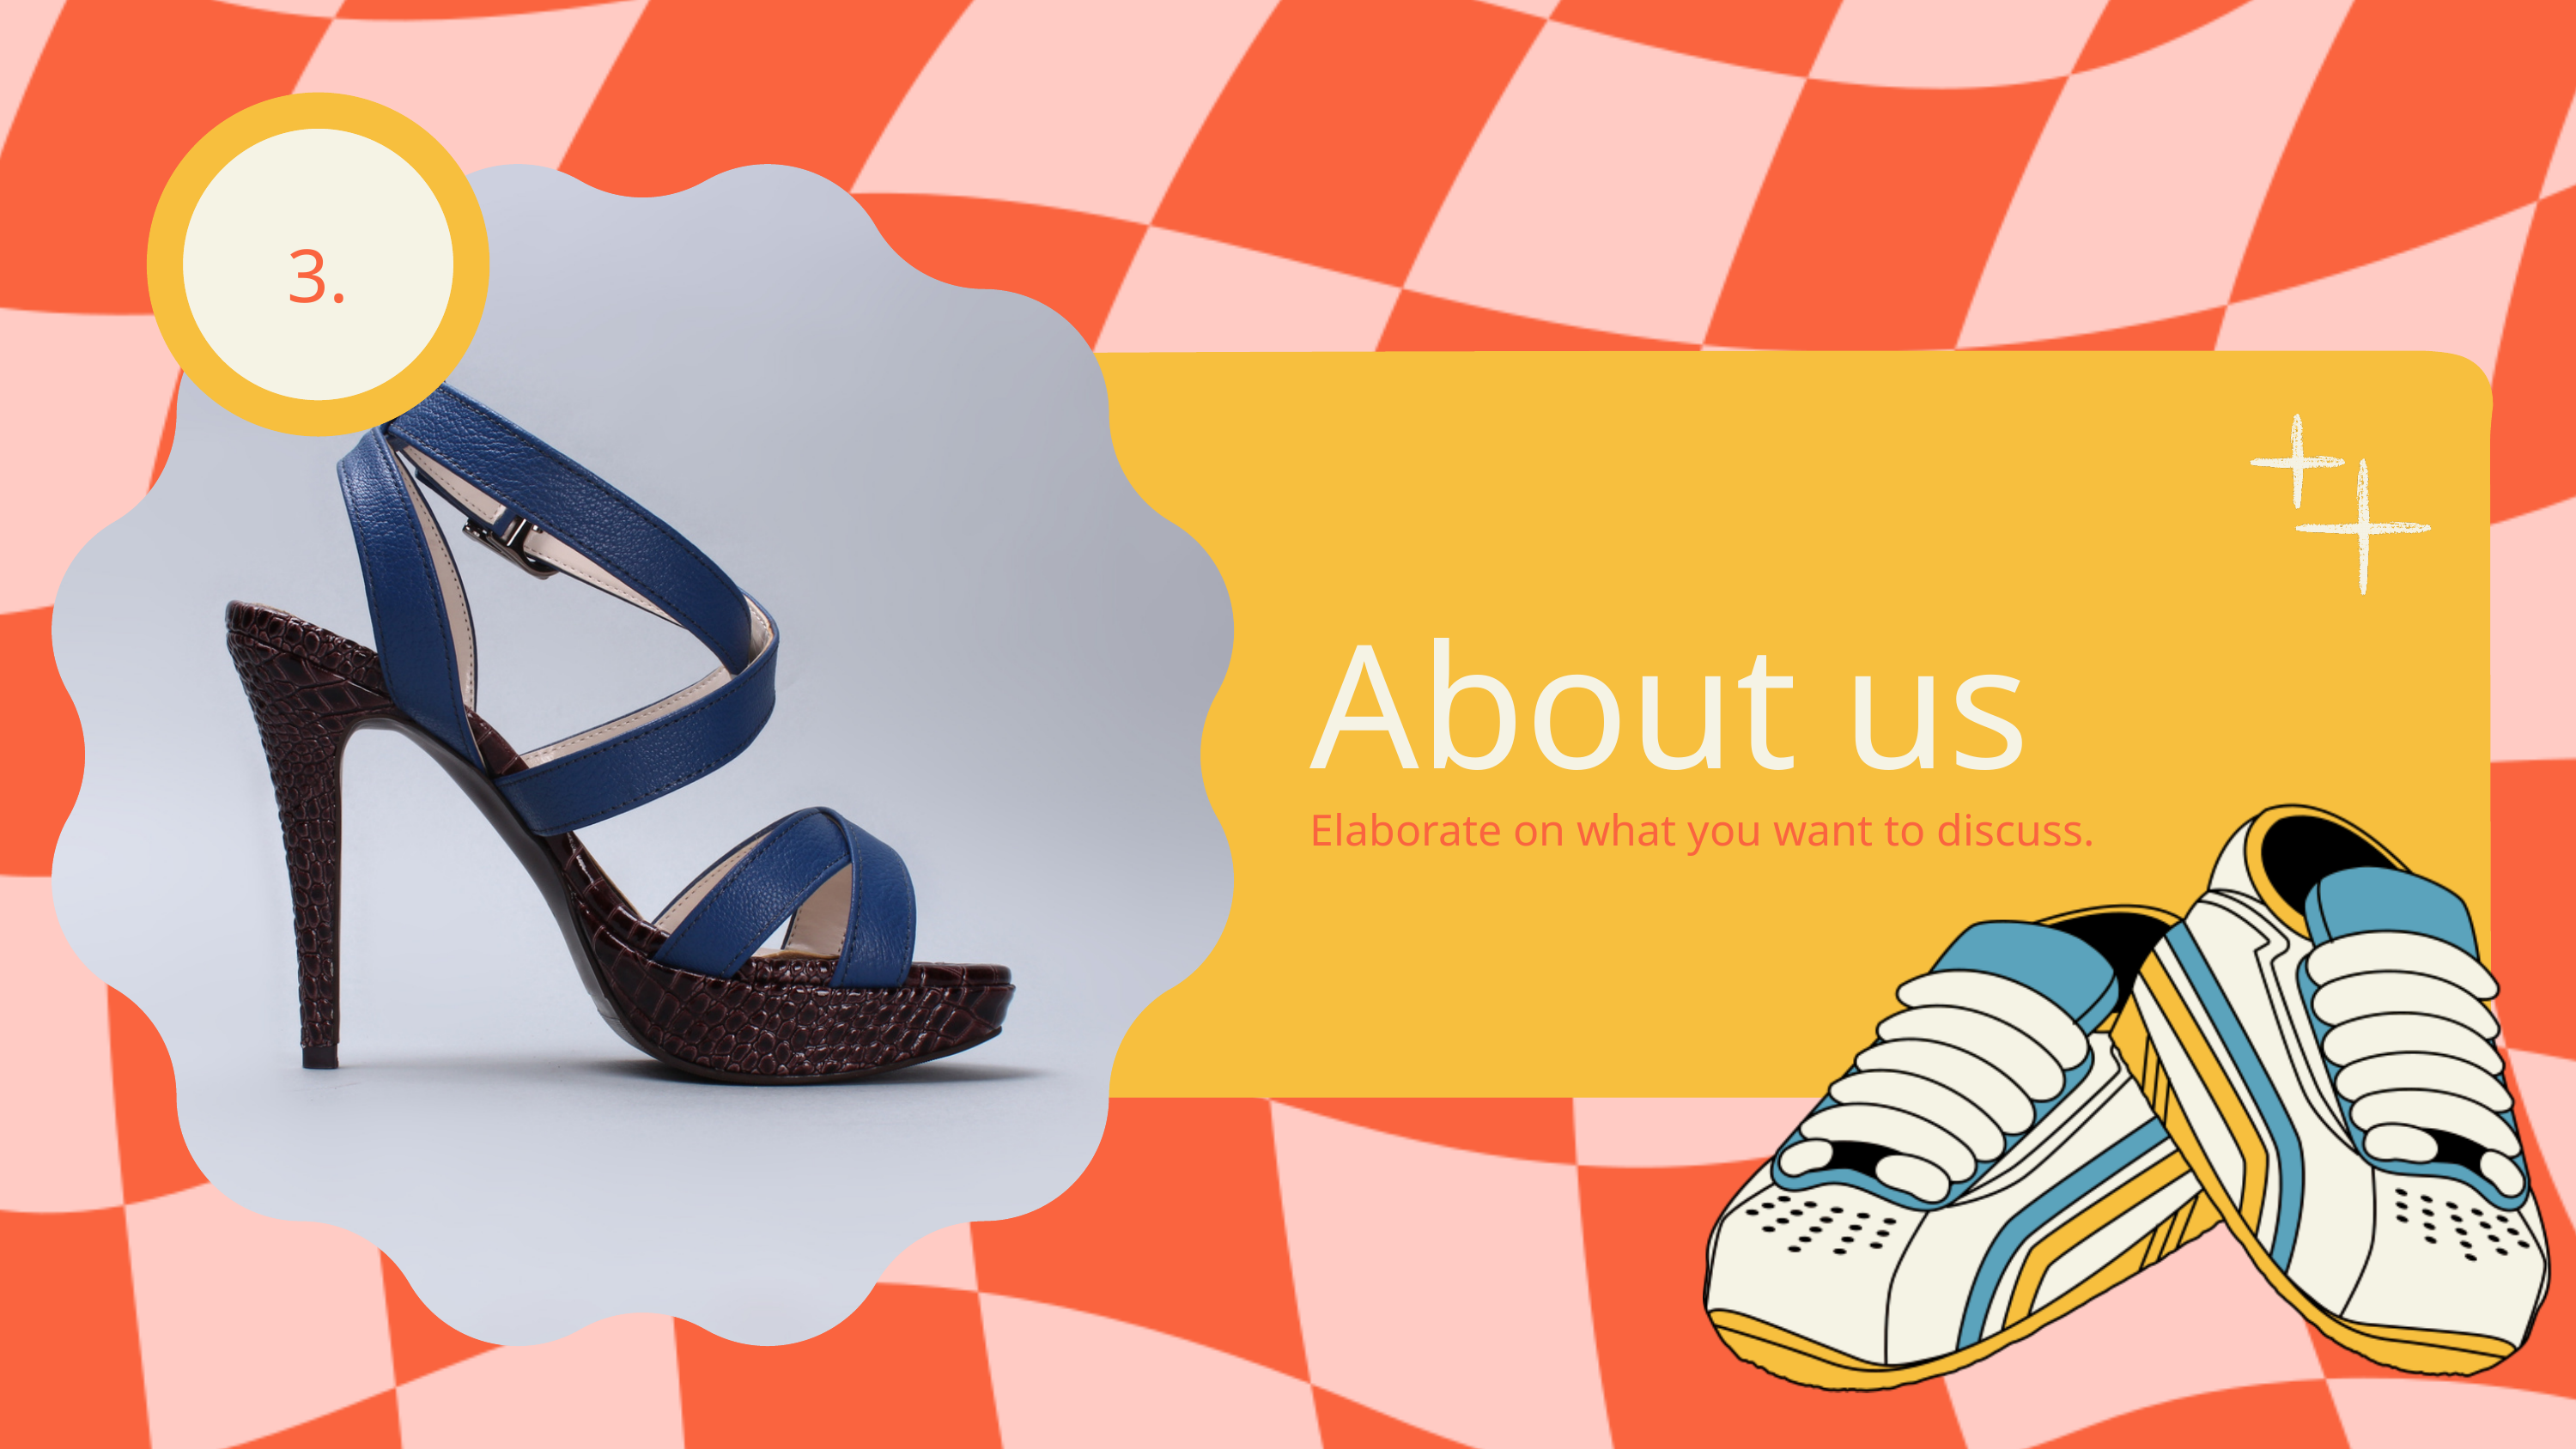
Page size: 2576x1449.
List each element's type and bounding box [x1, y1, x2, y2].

text_box [163, 110, 473, 419]
text_box [1309, 597, 2432, 852]
text_box [51, 163, 1235, 1347]
text_box [1239, 350, 2494, 1099]
text_box [0, 0, 2576, 1449]
text_box [1703, 790, 2552, 1394]
